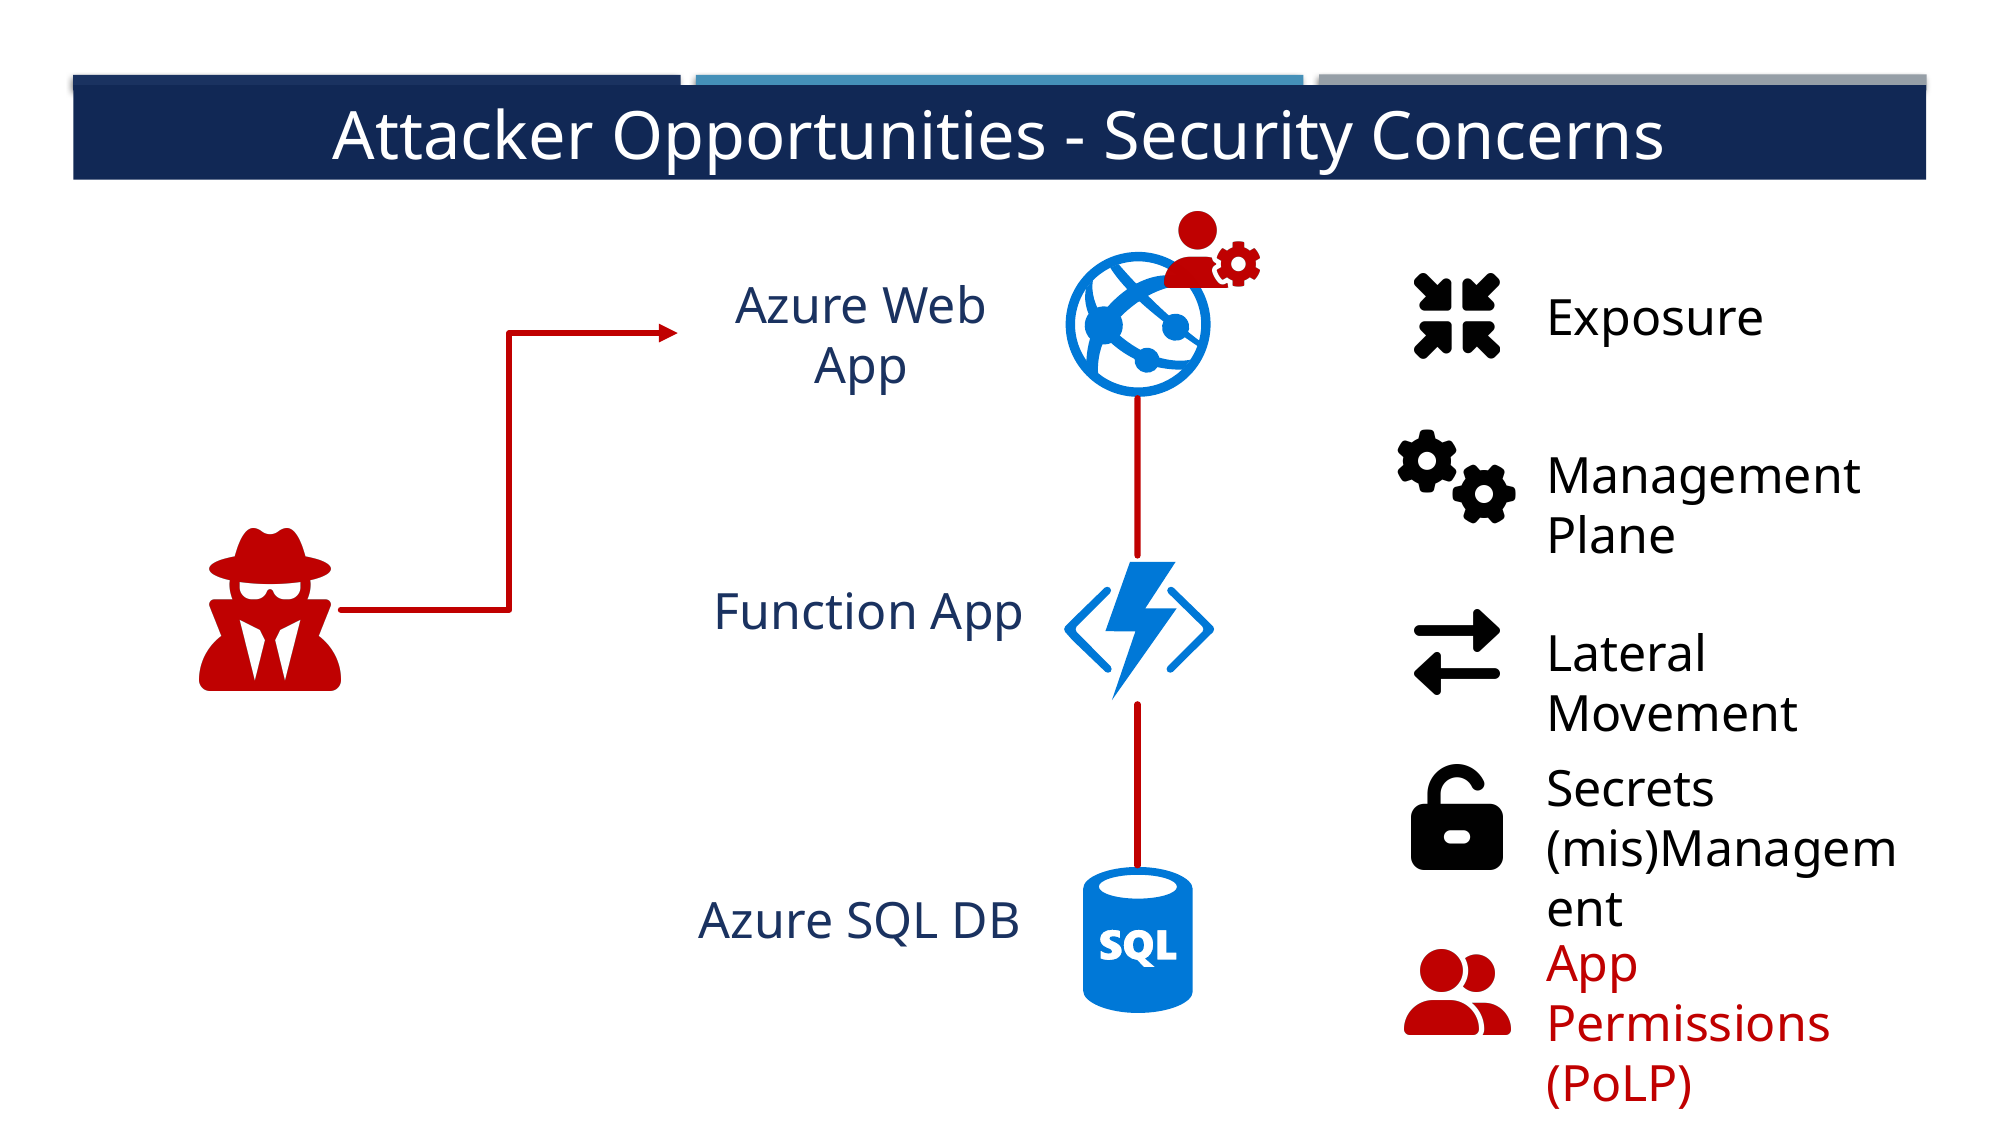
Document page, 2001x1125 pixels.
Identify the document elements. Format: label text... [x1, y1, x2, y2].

picture [1411, 764, 1504, 870]
picture [1414, 272, 1501, 359]
picture [1080, 864, 1195, 1015]
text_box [340, 303, 679, 611]
picture [1062, 210, 1260, 399]
text_box Management Plane [1531, 436, 1940, 572]
picture [1057, 554, 1218, 705]
picture [1414, 609, 1501, 696]
text_box Attacker Opportunities - Security Concerns [73, 85, 1927, 180]
picture [1403, 948, 1511, 1035]
text_box Azure SQL DB [677, 881, 1043, 957]
text_box Secrets (mis)Management [1531, 748, 1940, 923]
text_box App Permissions (PoLP) [1531, 923, 1940, 1119]
text_box Exposure [1531, 278, 1915, 353]
text_box Lateral Movement [1531, 613, 1940, 748]
picture [1397, 427, 1518, 525]
text_box Azure Web App [677, 265, 1045, 401]
picture [198, 528, 342, 692]
text_box Function App [677, 571, 1051, 647]
